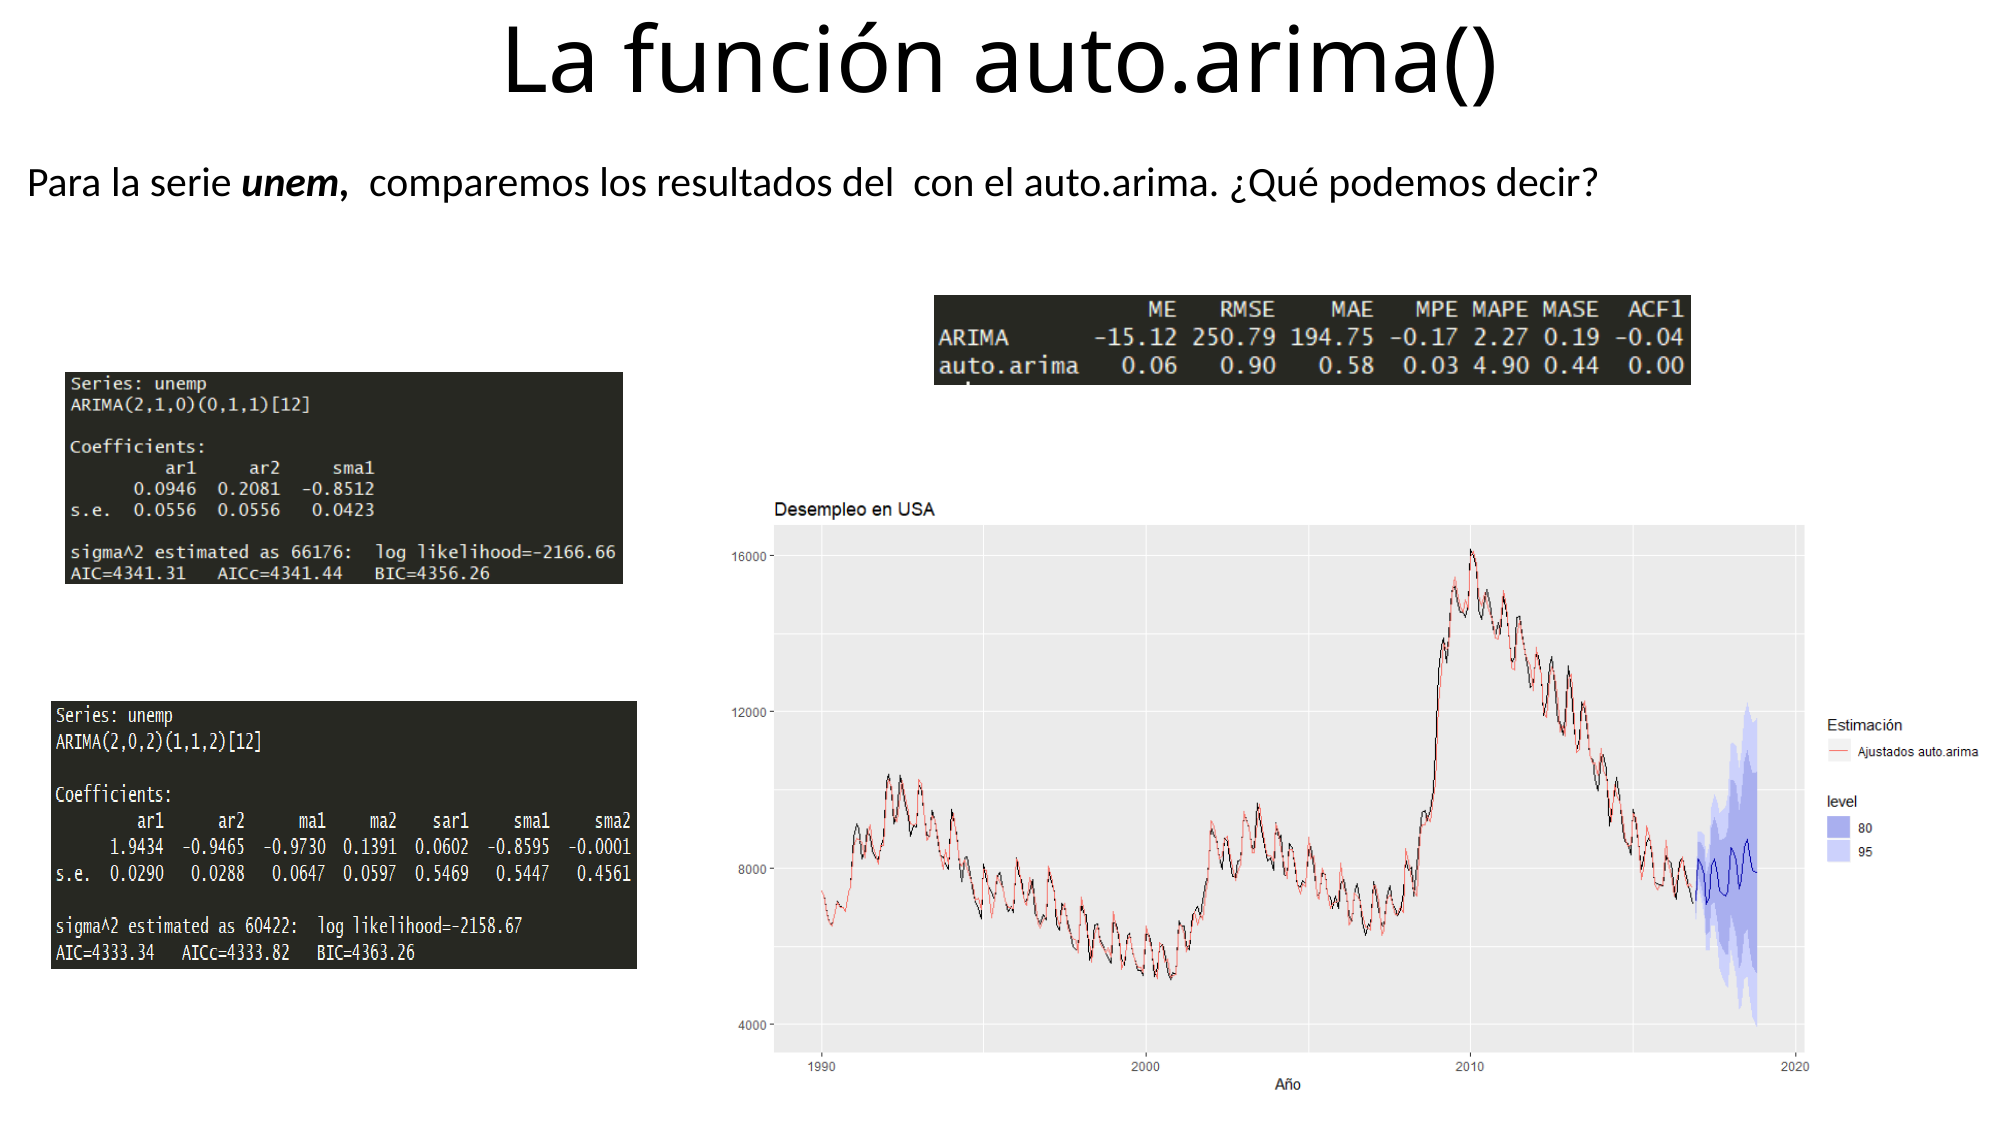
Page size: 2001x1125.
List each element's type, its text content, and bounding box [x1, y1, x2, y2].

text_box La función auto.arima() [0, 2, 2000, 123]
picture [705, 493, 1994, 1100]
picture [51, 701, 637, 969]
picture [65, 372, 623, 584]
picture [934, 295, 1691, 385]
